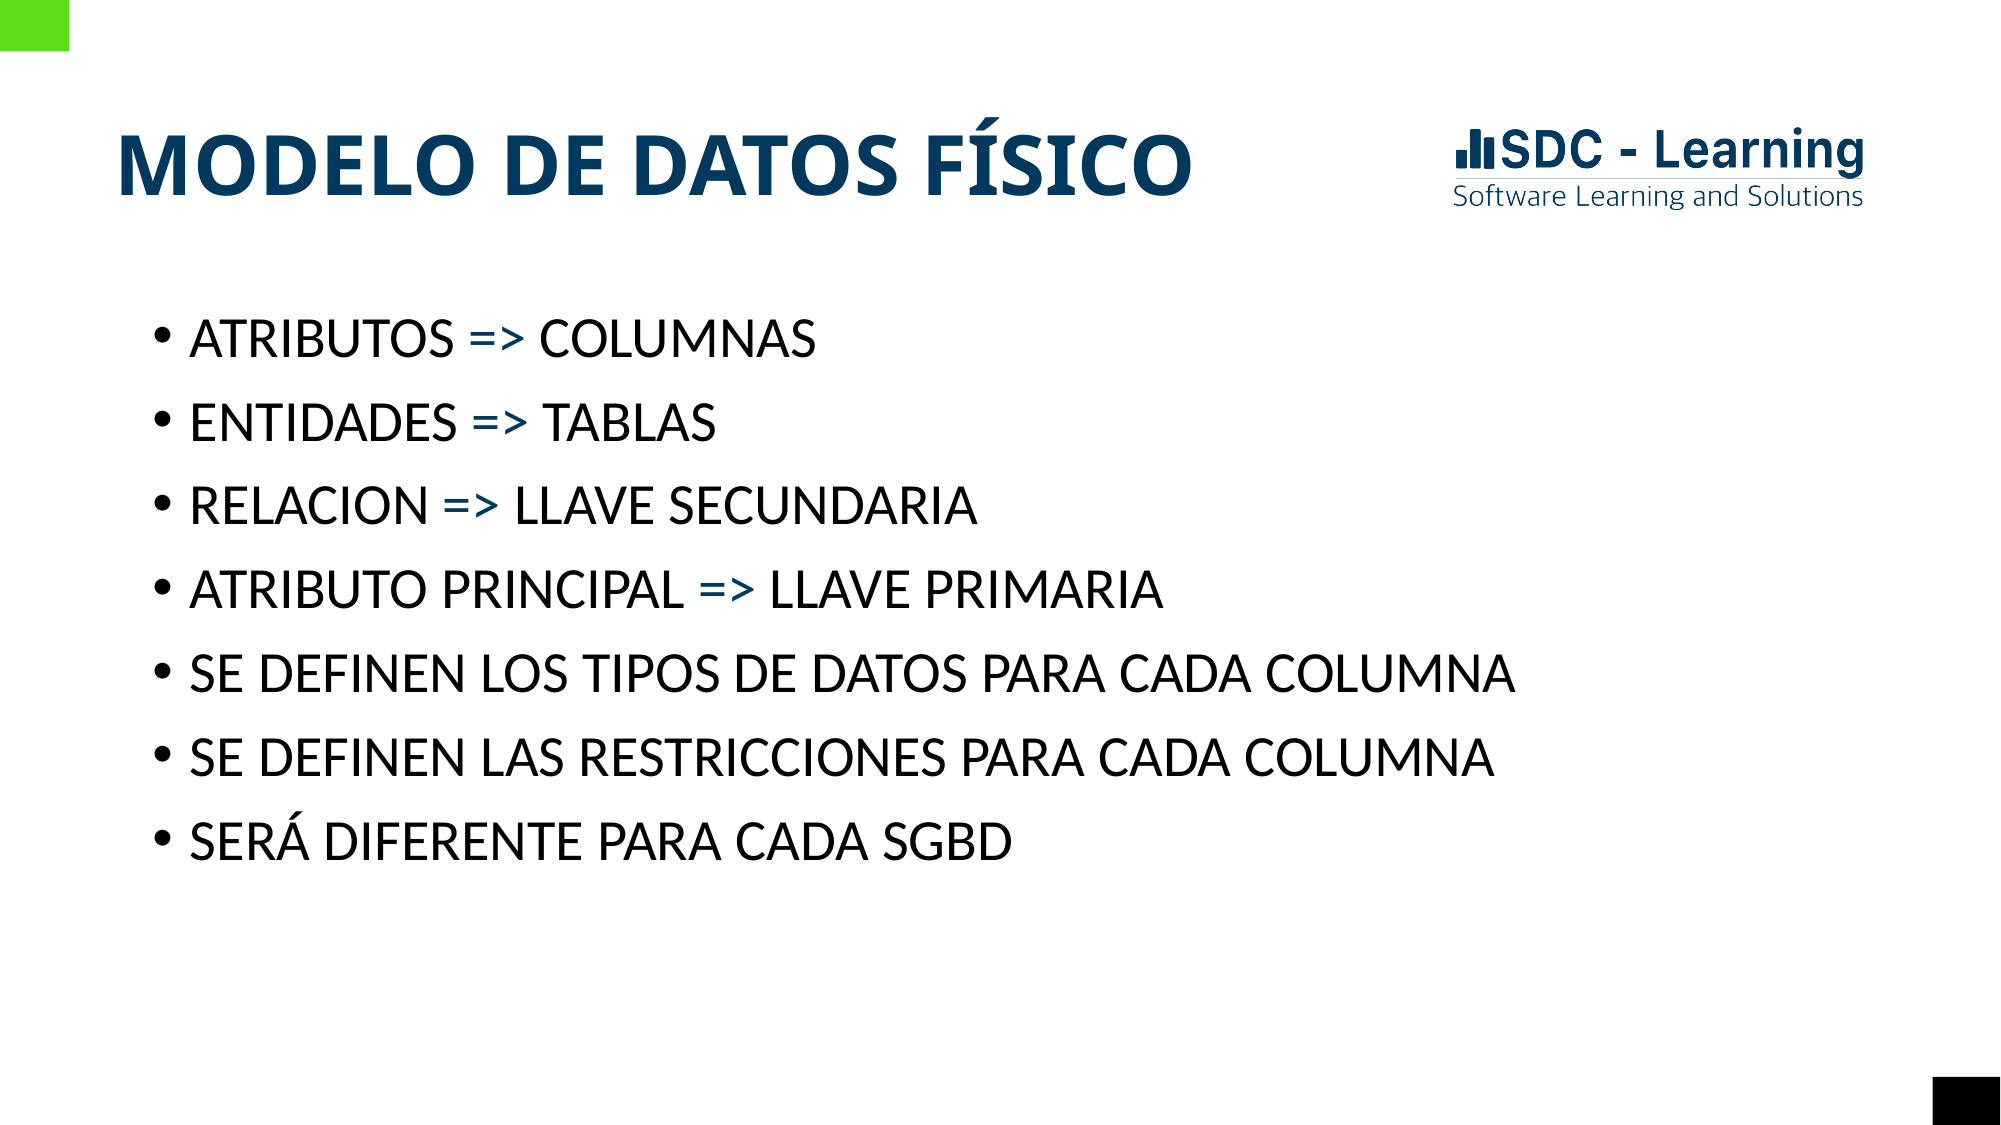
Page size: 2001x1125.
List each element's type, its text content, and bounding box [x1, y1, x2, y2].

list ATRIBUTOS => COLUMNAS ENTIDADES => TABLAS RELACION => LLAVE SECUNDARIA ATRIBUTO PRINCIPAL => LLAVE PRIMARIA SE DEFINEN LOS TIPOS DE DATOS PARA CADA COLUMNA SE DEFINEN LAS RESTRICCIONES PARA CADA COLUMNA SERÁ DIFERENTE PARA CADA SGBD [137, 299, 1863, 924]
picture [1825, 127, 1863, 210]
title MODELO DE DATOS FÍSICO [99, 59, 1825, 278]
